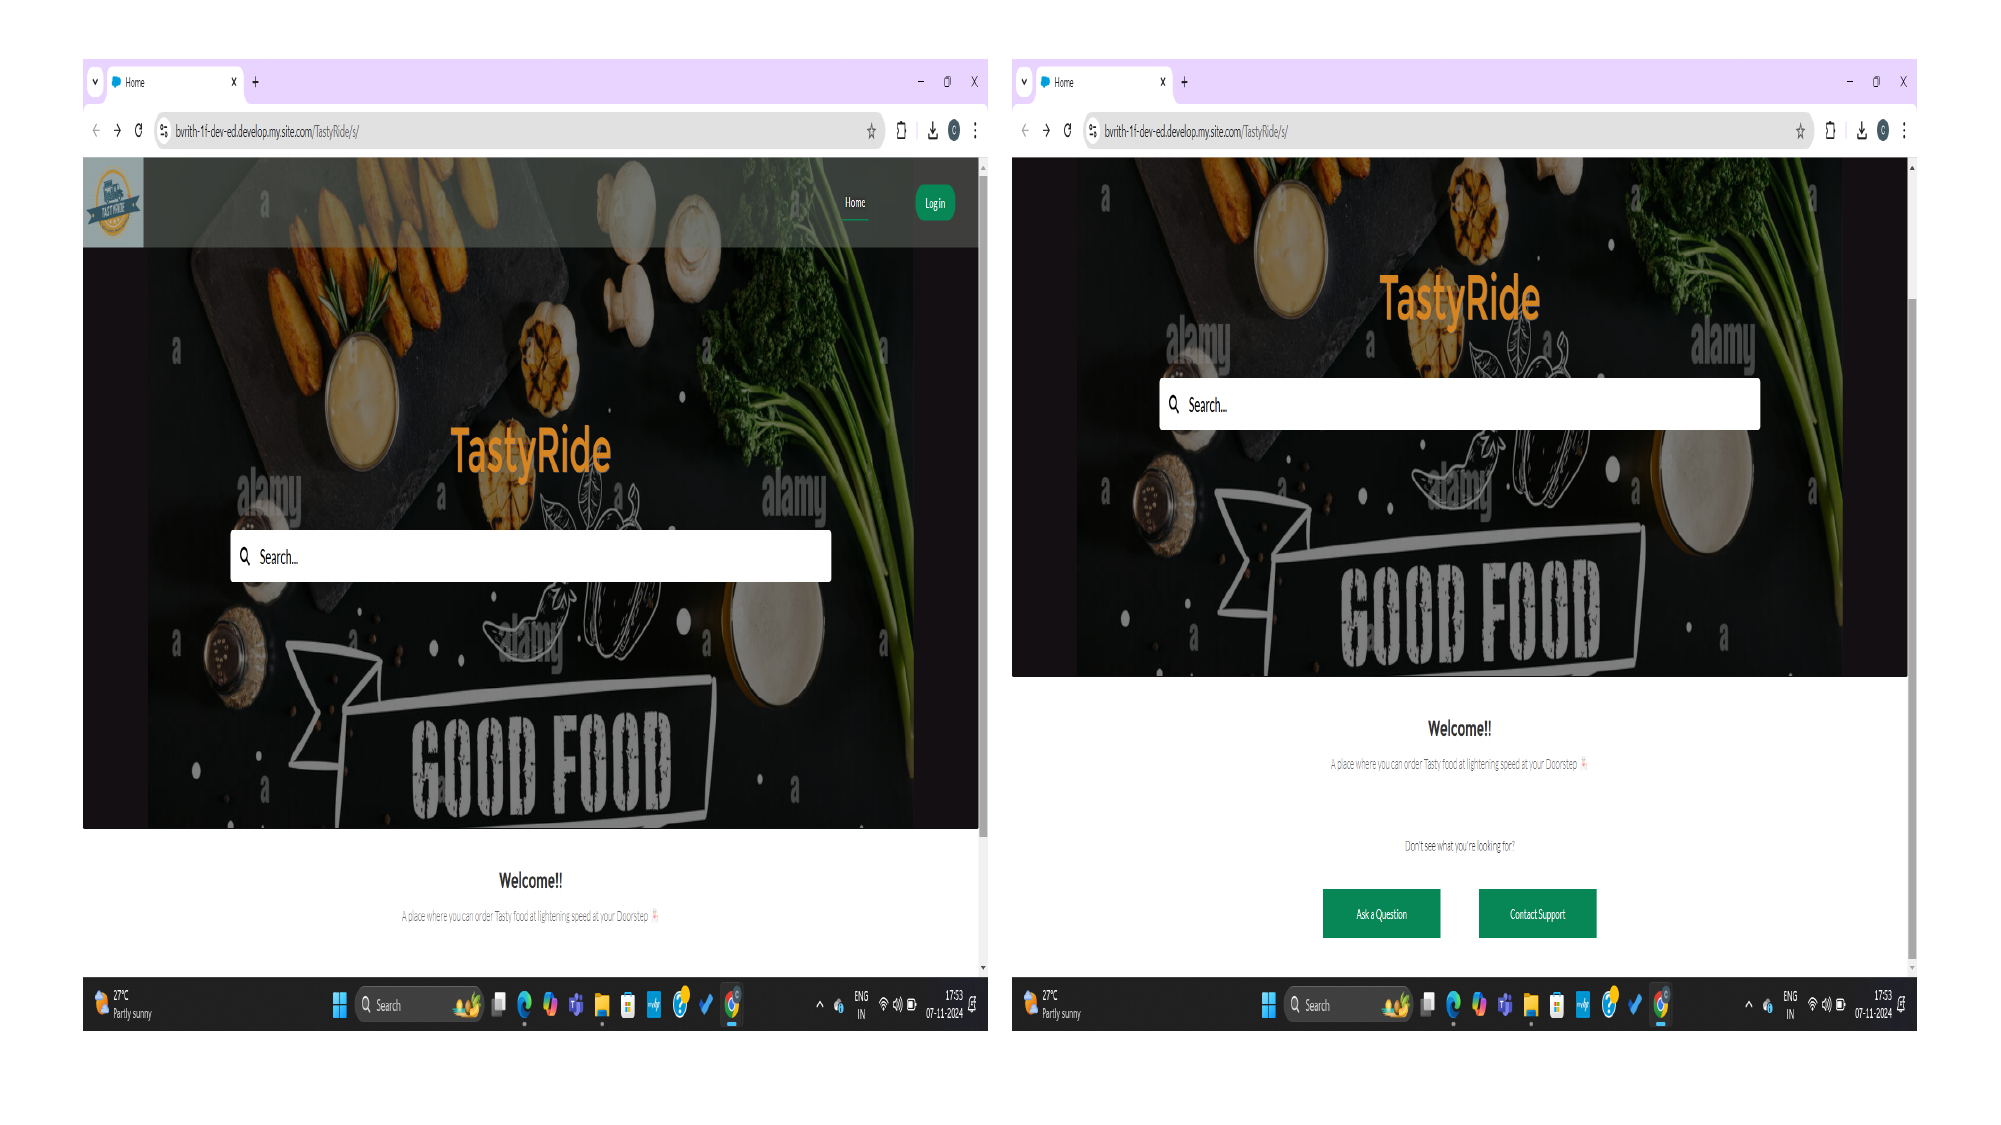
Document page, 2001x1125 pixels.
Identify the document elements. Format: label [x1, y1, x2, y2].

list [1012, 59, 1917, 1031]
list [83, 59, 988, 1031]
